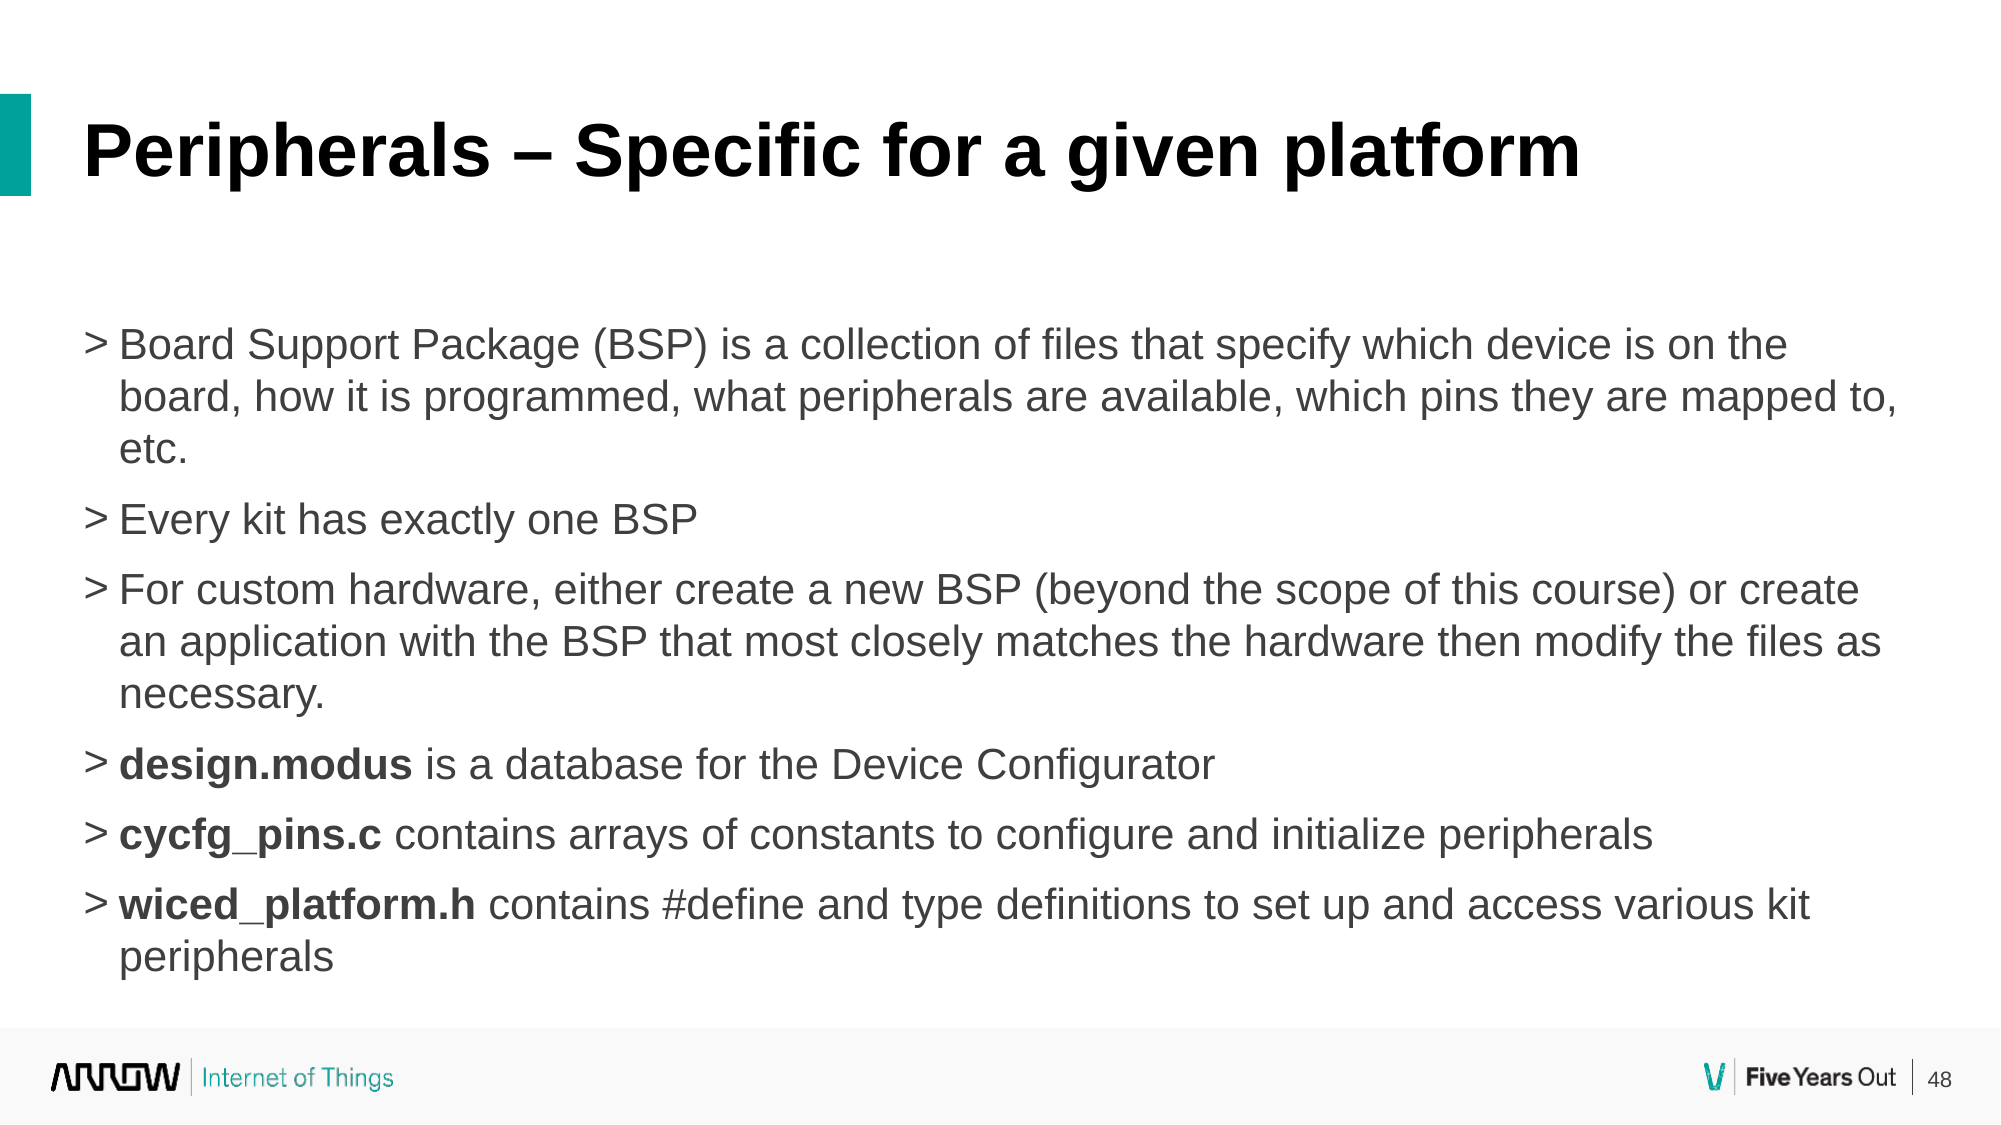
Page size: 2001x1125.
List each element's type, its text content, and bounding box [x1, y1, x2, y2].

picture [1704, 1058, 1896, 1095]
list Peripherals – Specific for a given platform [68, 104, 1932, 196]
list Board Support Package (BSP) is a collection of files that specify which device is on the board, how it is programmed, what peripherals are available, which pins they are mapped to, etc. Every kit has exactly one BSP For custom hardware, either create a new BSP (beyond the scope of this course) or create an application with the BSP that most closely matches the hardware then modify the files as necessary. design.modus is a database for the Device Configurator cycfg_pins.c contains arrays of constants to configure and initialize peripherals wiced_platform.h contains #define and type definitions to set up and access various kit peripherals [68, 308, 1932, 989]
picture [51, 1058, 393, 1096]
